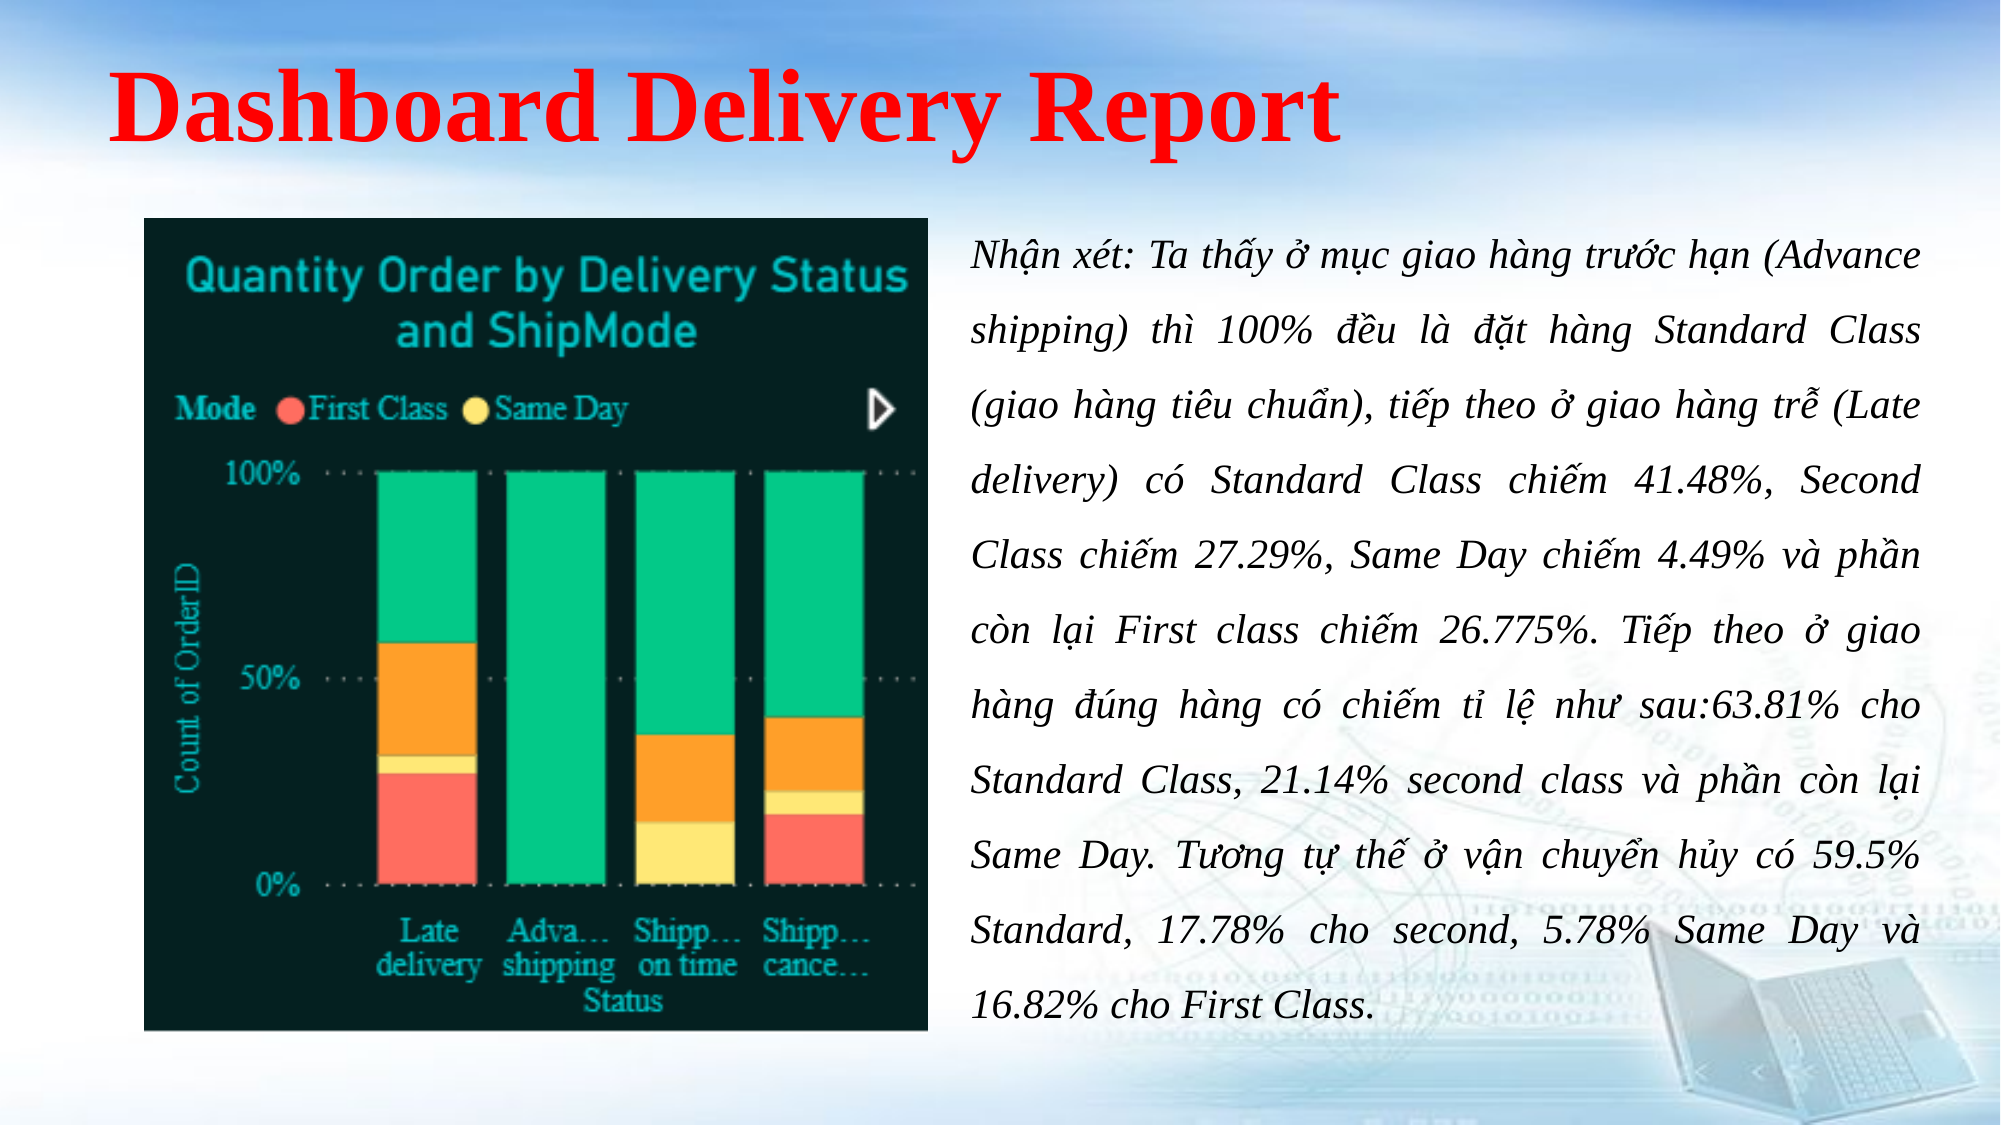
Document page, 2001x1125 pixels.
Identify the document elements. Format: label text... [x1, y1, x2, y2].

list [144, 218, 928, 1034]
picture [0, 0, 2001, 1125]
title Dashboard Delivery Report [93, 18, 1819, 199]
text_box Nhận xét: Ta thấy ở mục giao hàng trước hạn (Advance shipping) thì 100% đều là đặt hàng Standard Class (giao hàng tiêu chuẩn), tiếp theo ở giao hàng trễ (Late delivery) có Standard Class chiếm 41.48%, Second Class chiếm 27.29%, Same Day chiếm 4.49% và phần còn lại First class chiếm 26.775%. Tiếp theo ở giao hàng đúng hàng có chiếm tỉ lệ như sau:63.81% cho Standard Class, 21.14% second class và phần còn lại Same Day. Tương tự thế ở vận chuyển hủy có 59.5% Standard, 17.78% cho second, 5.78% Same Day và 16.82% cho First Class. [955, 194, 1937, 1035]
